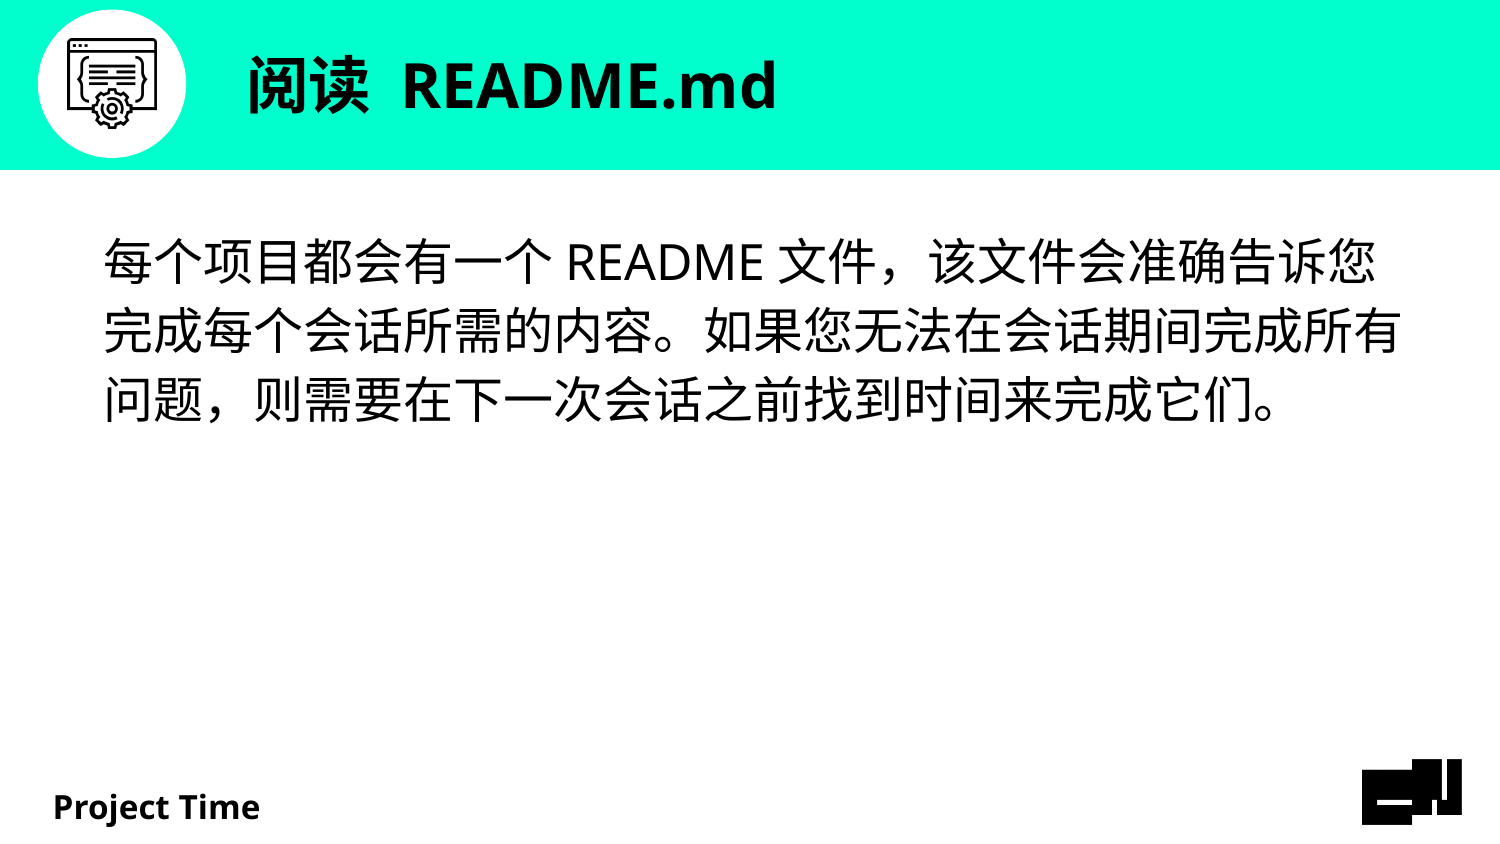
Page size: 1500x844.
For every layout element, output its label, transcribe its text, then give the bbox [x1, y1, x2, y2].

title 阅读 README.md [231, 9, 1463, 158]
list 每个项目都会有一个README文件，该文件会准确告诉您完成每个会话所需的内容。如果您无法在会话期间完成所有问题，则需要在下一次会话之前找到时间来完成它们。 [88, 206, 1425, 751]
picture [67, 38, 157, 129]
picture [1362, 759, 1462, 825]
